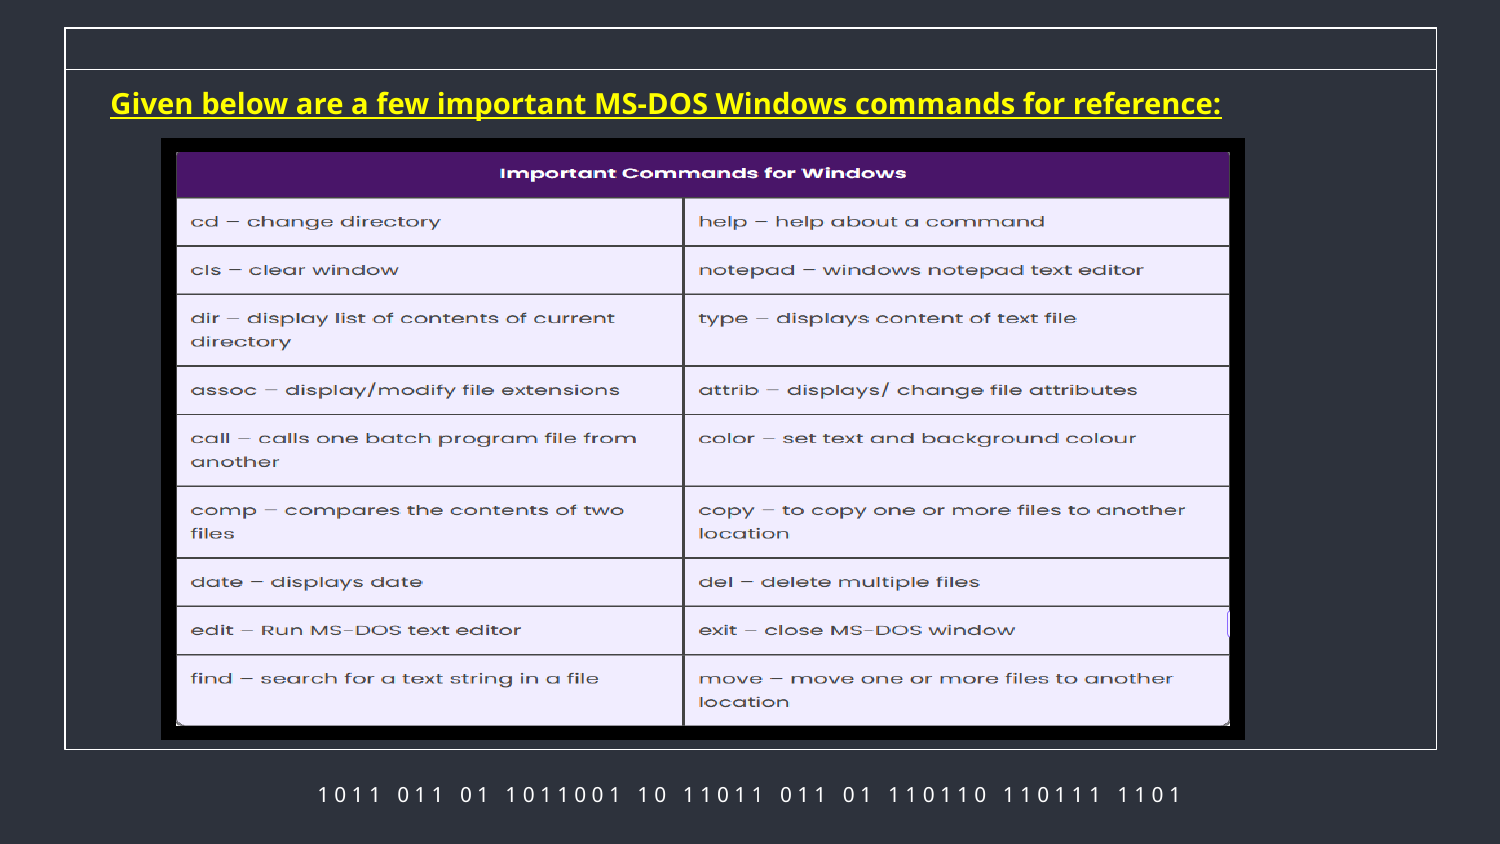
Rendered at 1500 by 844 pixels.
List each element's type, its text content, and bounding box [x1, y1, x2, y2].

picture [175, 152, 1231, 727]
subtitle Given below are a few important MS-DOS Windows commands for reference: [70, 70, 1383, 715]
